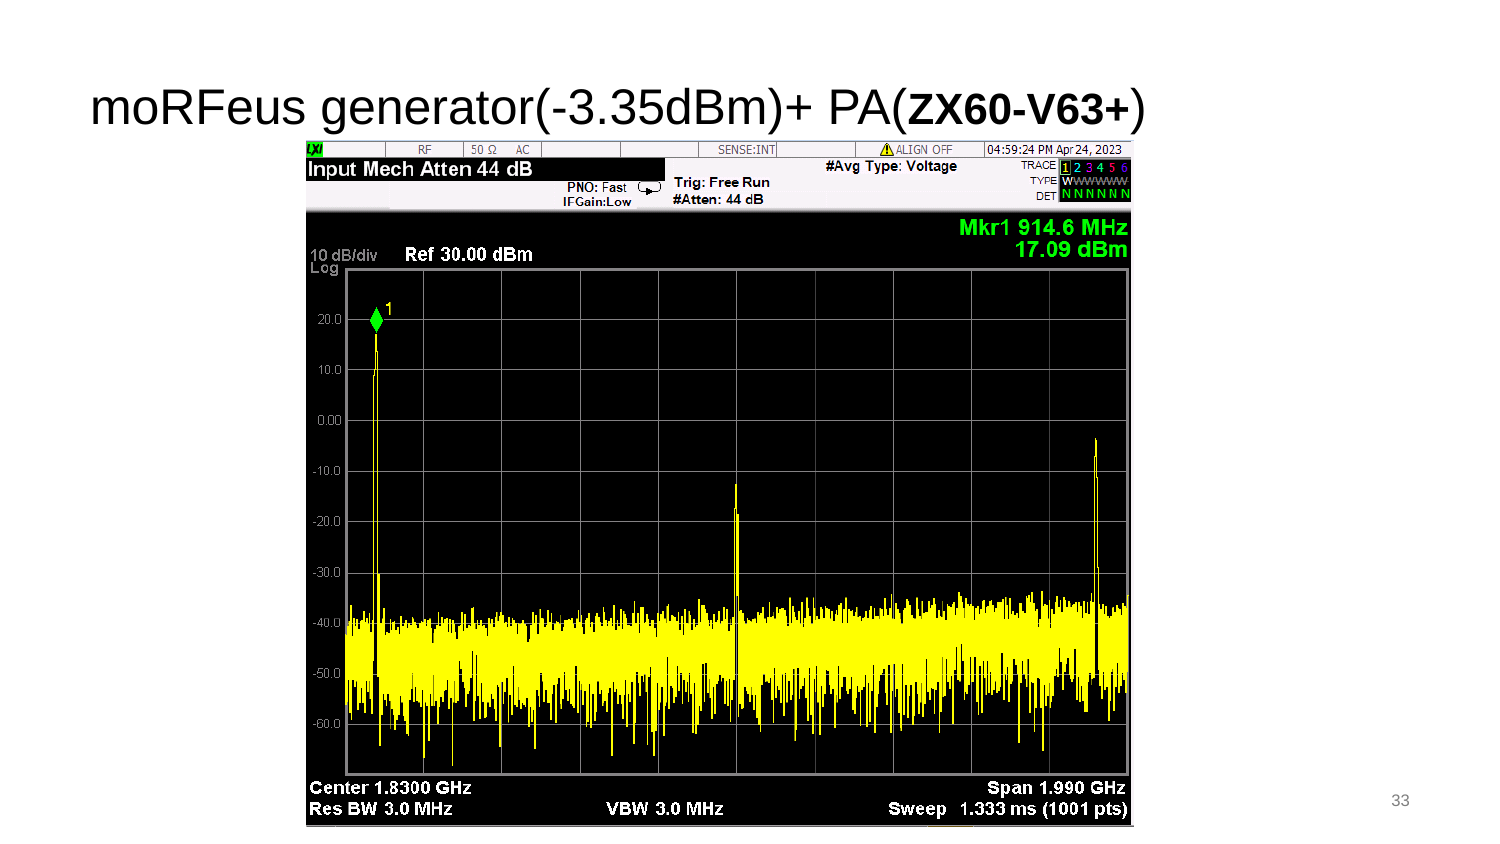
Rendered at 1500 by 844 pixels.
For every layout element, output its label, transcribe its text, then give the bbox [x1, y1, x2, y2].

picture [306, 140, 1134, 828]
title moRFeus generator(-3.35dBm)+ PA(ZX60-V63+) [75, 33, 1425, 175]
slide_number 33 [1200, 782, 1425, 827]
